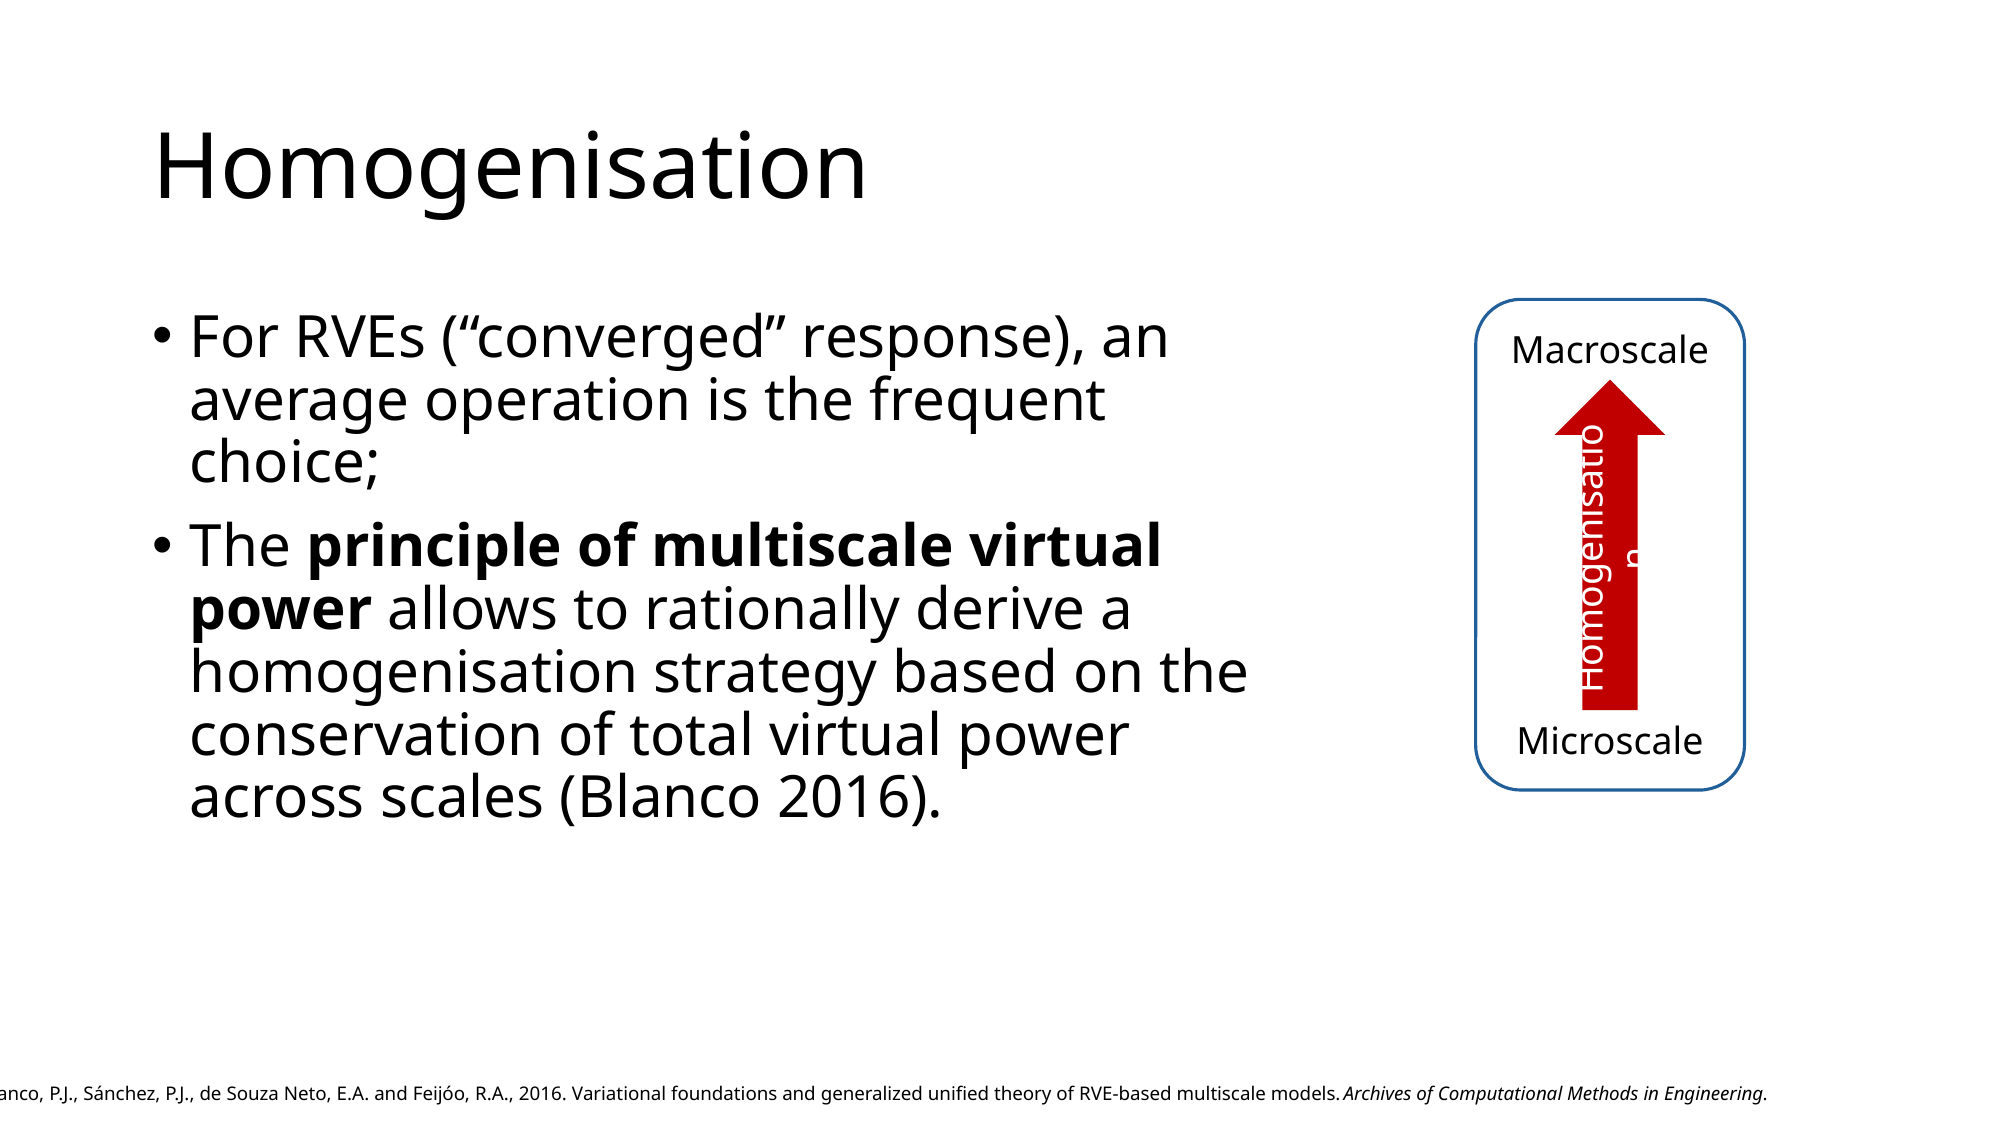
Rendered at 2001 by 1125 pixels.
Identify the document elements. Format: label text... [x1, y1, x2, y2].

text_box [1474, 297, 1747, 792]
title Homogenisation [137, 59, 1863, 278]
text_box Blanco, P.J., Sánchez, P.J., de Souza Neto, E.A. and Feijóo, R.A., 2016. Variational foundations and generalized unified theory of RVE-based multiscale models. Archives of Computational Methods in Engineering. [0, 1073, 1783, 1112]
list For RVEs (“converged” response), an average operation is the frequent choice; The principle of multiscale virtual power allows to rationally derive a homogenisation strategy based on the conservation of total virtual power across scales (Blanco 2016). [137, 299, 1275, 1014]
